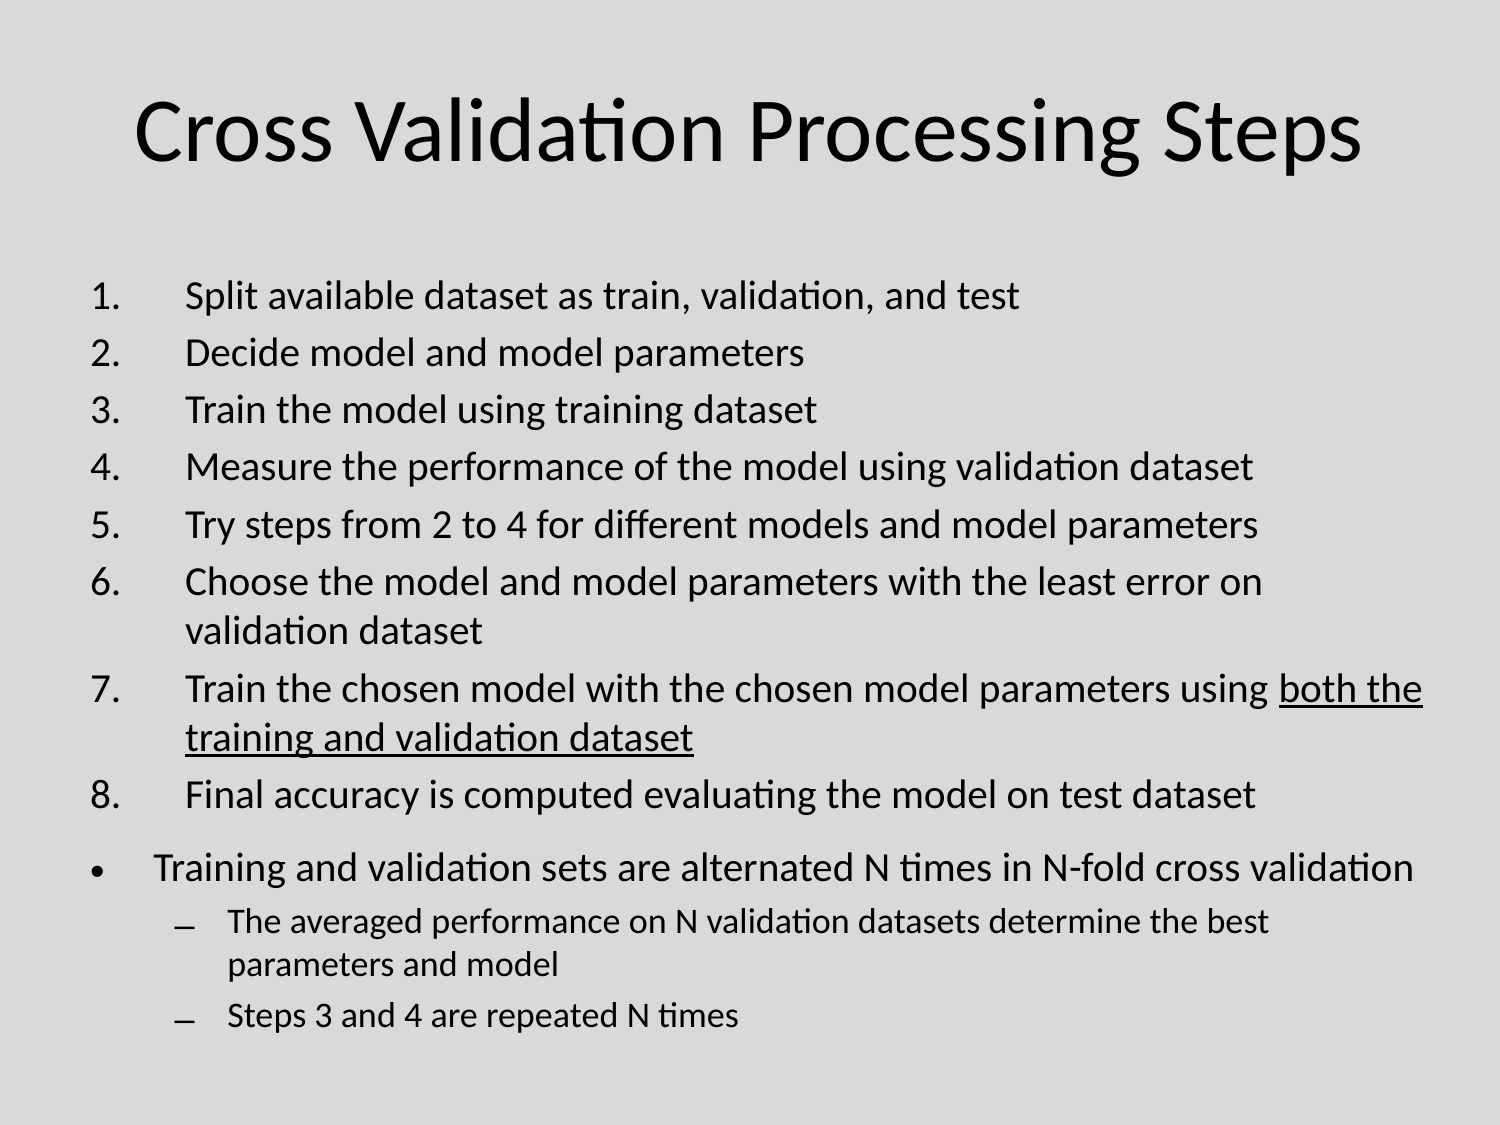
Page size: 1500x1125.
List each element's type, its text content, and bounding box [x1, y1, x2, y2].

title Cross Validation Processing Steps [75, 45, 1425, 233]
list Split available dataset as train, validation, and test Decide model and model parameters Train the model using training dataset Measure the performance of the model using validation dataset Try steps from 2 to 4 for different models and model parameters Choose the model and model parameters with the least error on validation dataset Train the chosen model with the chosen model parameters using both the training and validation dataset Final accuracy is computed evaluating the model on test dataset Training and validation sets are alternated N times in N-fold cross validation The averaged performance on N validation datasets determine the best parameters and model Steps 3 and 4 are repeated N times [75, 262, 1447, 1071]
